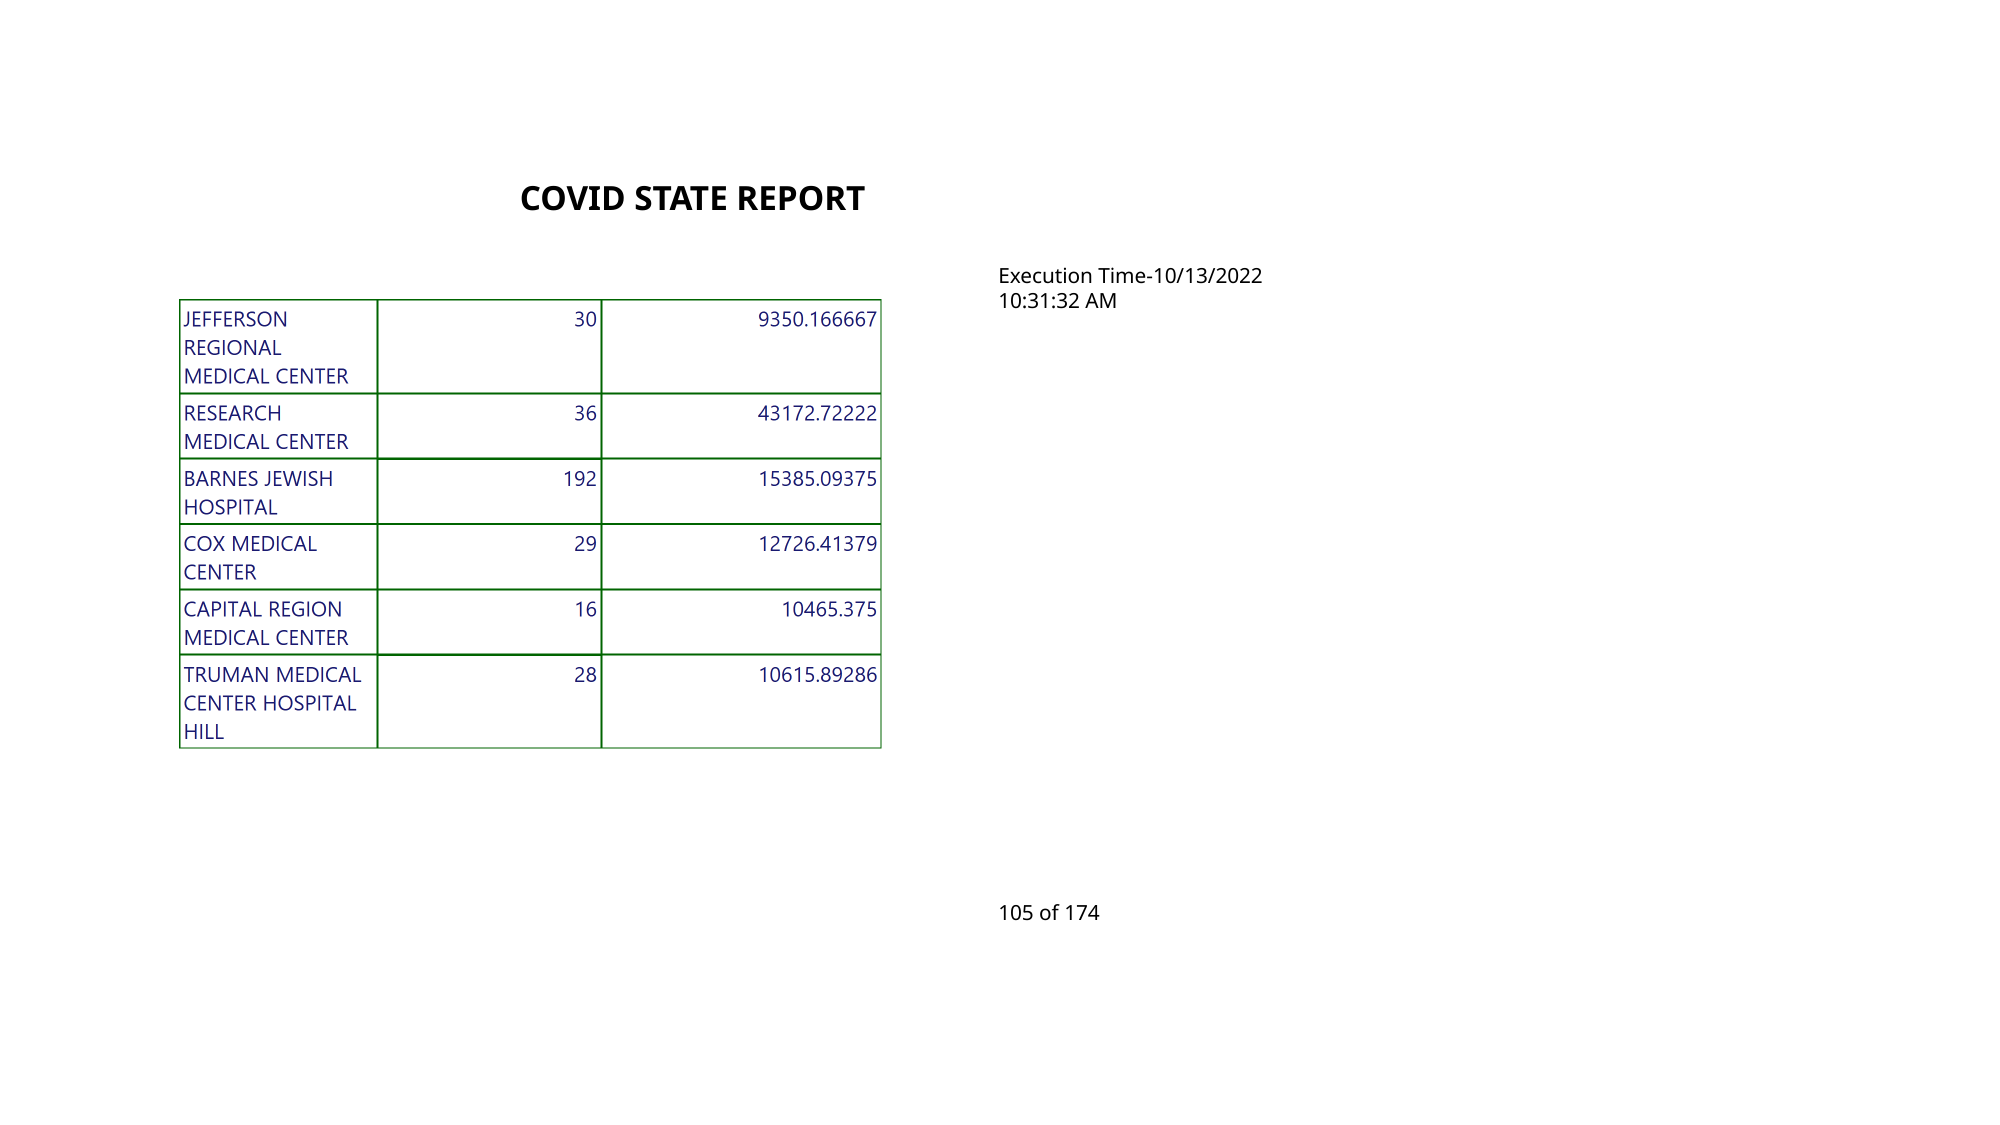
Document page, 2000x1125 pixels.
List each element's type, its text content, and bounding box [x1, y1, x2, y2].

text_box COVID STATE REPORT [377, 173, 1009, 241]
text_box 105 of 174 [994, 895, 1420, 975]
text_box Execution Time-10/13/2022 10:31:32 AM [994, 258, 1349, 300]
picture [179, 299, 882, 750]
